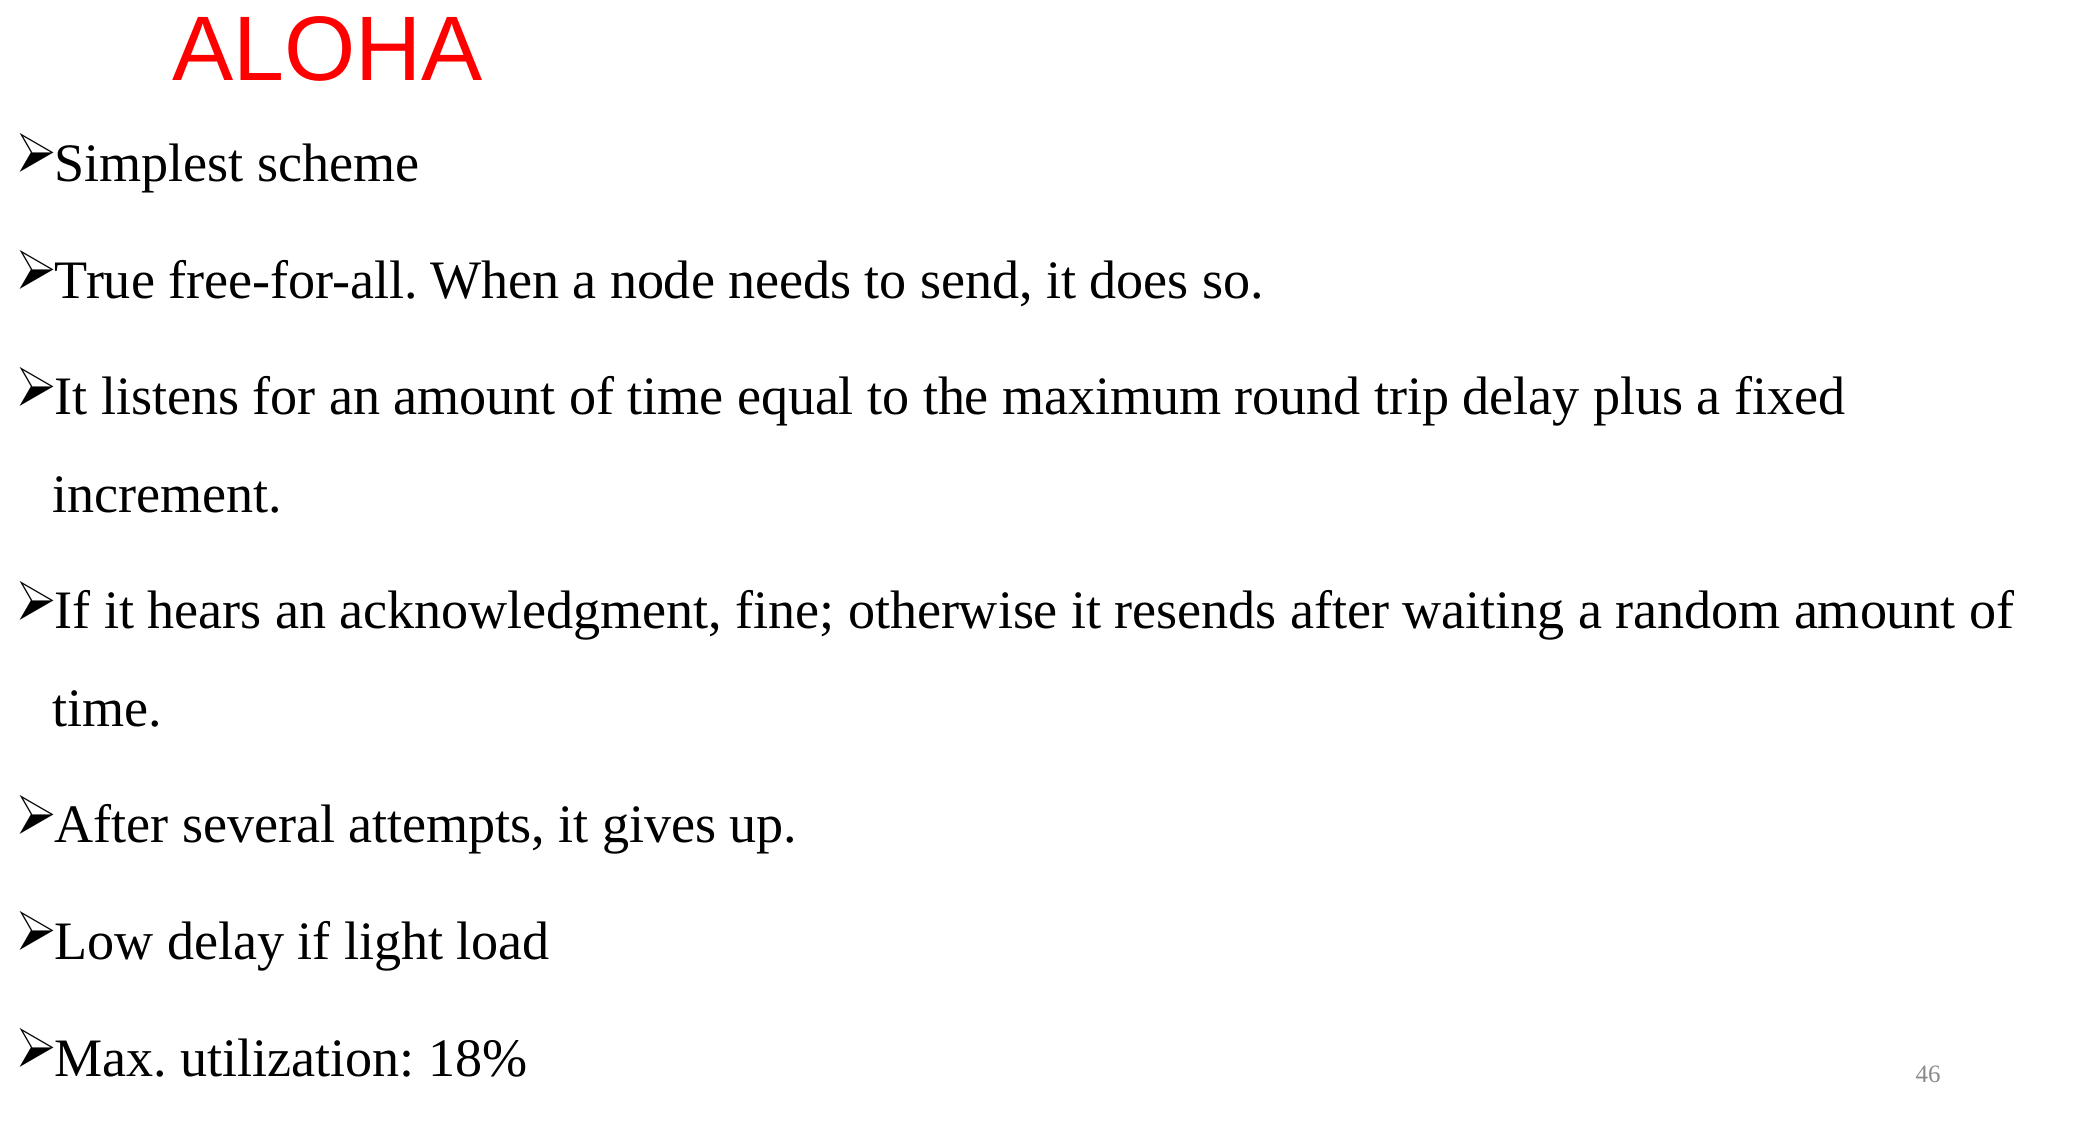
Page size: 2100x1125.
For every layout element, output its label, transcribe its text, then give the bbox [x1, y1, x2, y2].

title ALOHA [157, 0, 1943, 87]
slide_number 46 [1483, 1042, 1956, 1103]
list Simplest scheme True free-for-all. When a node needs to send, it does so. It listens for an amount of time equal to the maximum round trip delay plus a fixed increment. If it hears an acknowledgment, fine; otherwise it resends after waiting a random amount of time. After several attempts, it gives up. Low delay if light load Max. utilization: 18% [0, 87, 2100, 1100]
